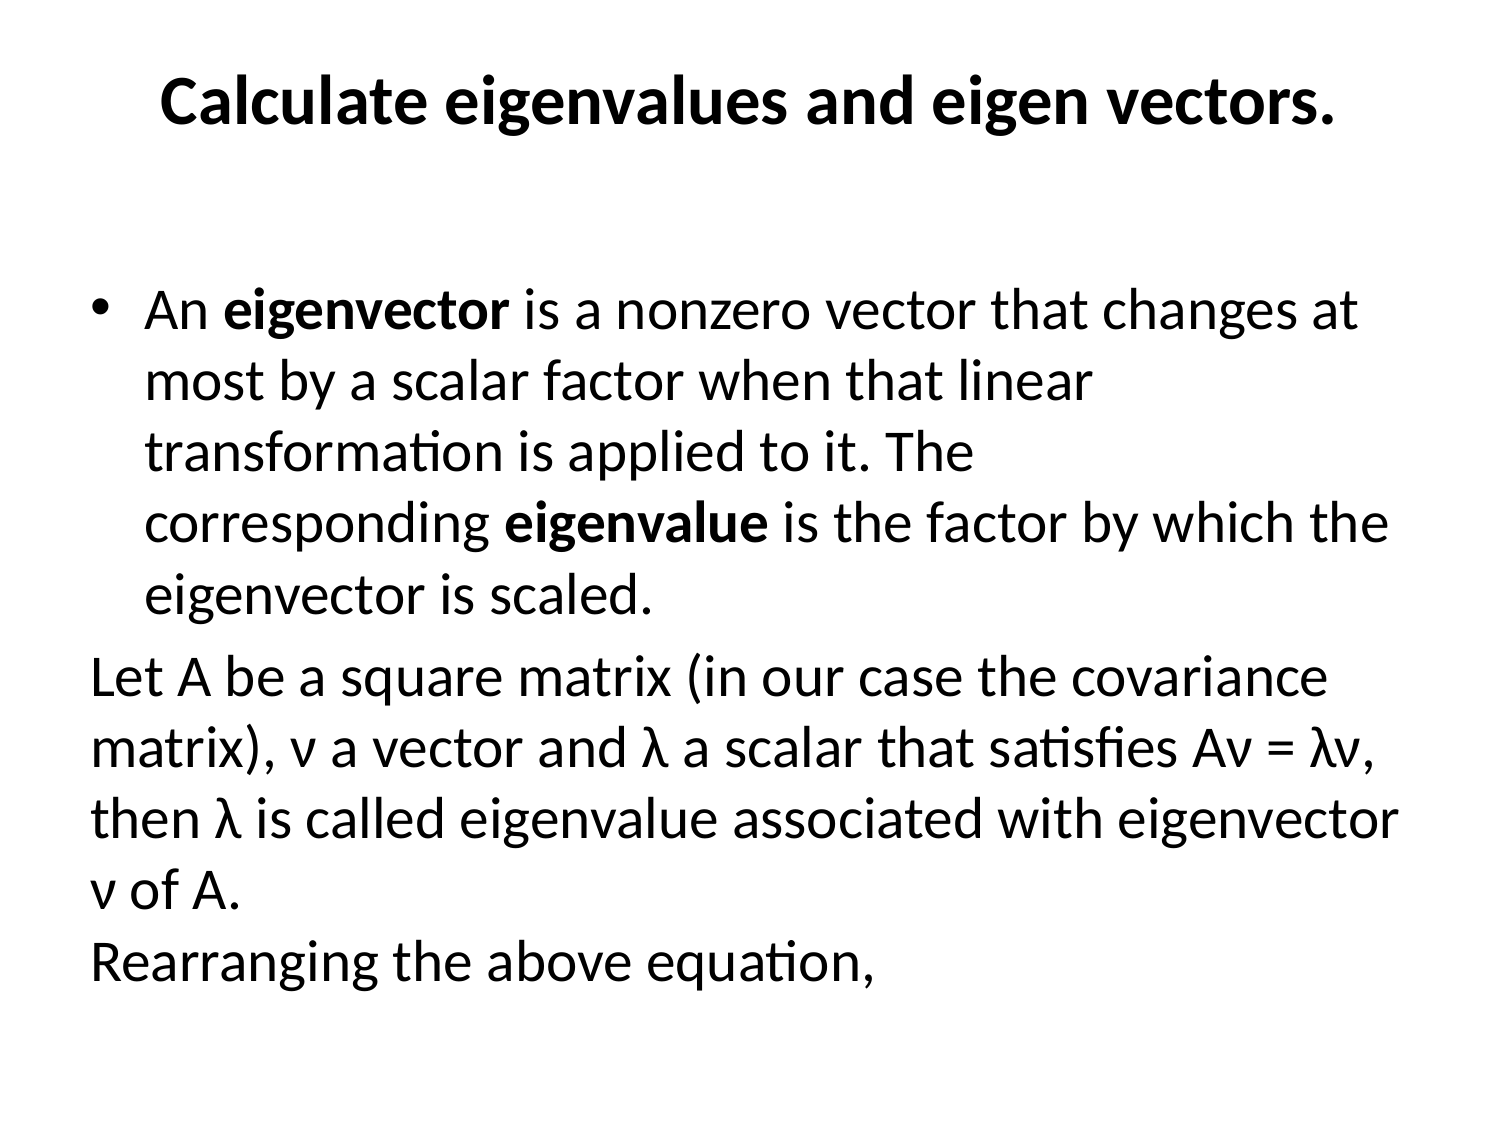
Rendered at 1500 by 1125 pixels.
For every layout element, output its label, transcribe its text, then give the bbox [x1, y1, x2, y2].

list An eigenvector is a nonzero vector that changes at most by a scalar factor when that linear transformation is applied to it. The corresponding eigenvalue is the factor by which the eigenvector is scaled. Let A be a square matrix (in our case the covariance matrix), ν a vector and λ a scalar that satisfies Aν = λν, then λ is called eigenvalue associated with eigenvector ν of A. Rearranging the above equation, [75, 262, 1425, 1005]
title Calculate eigenvalues and eigen vectors. [75, 45, 1425, 233]
